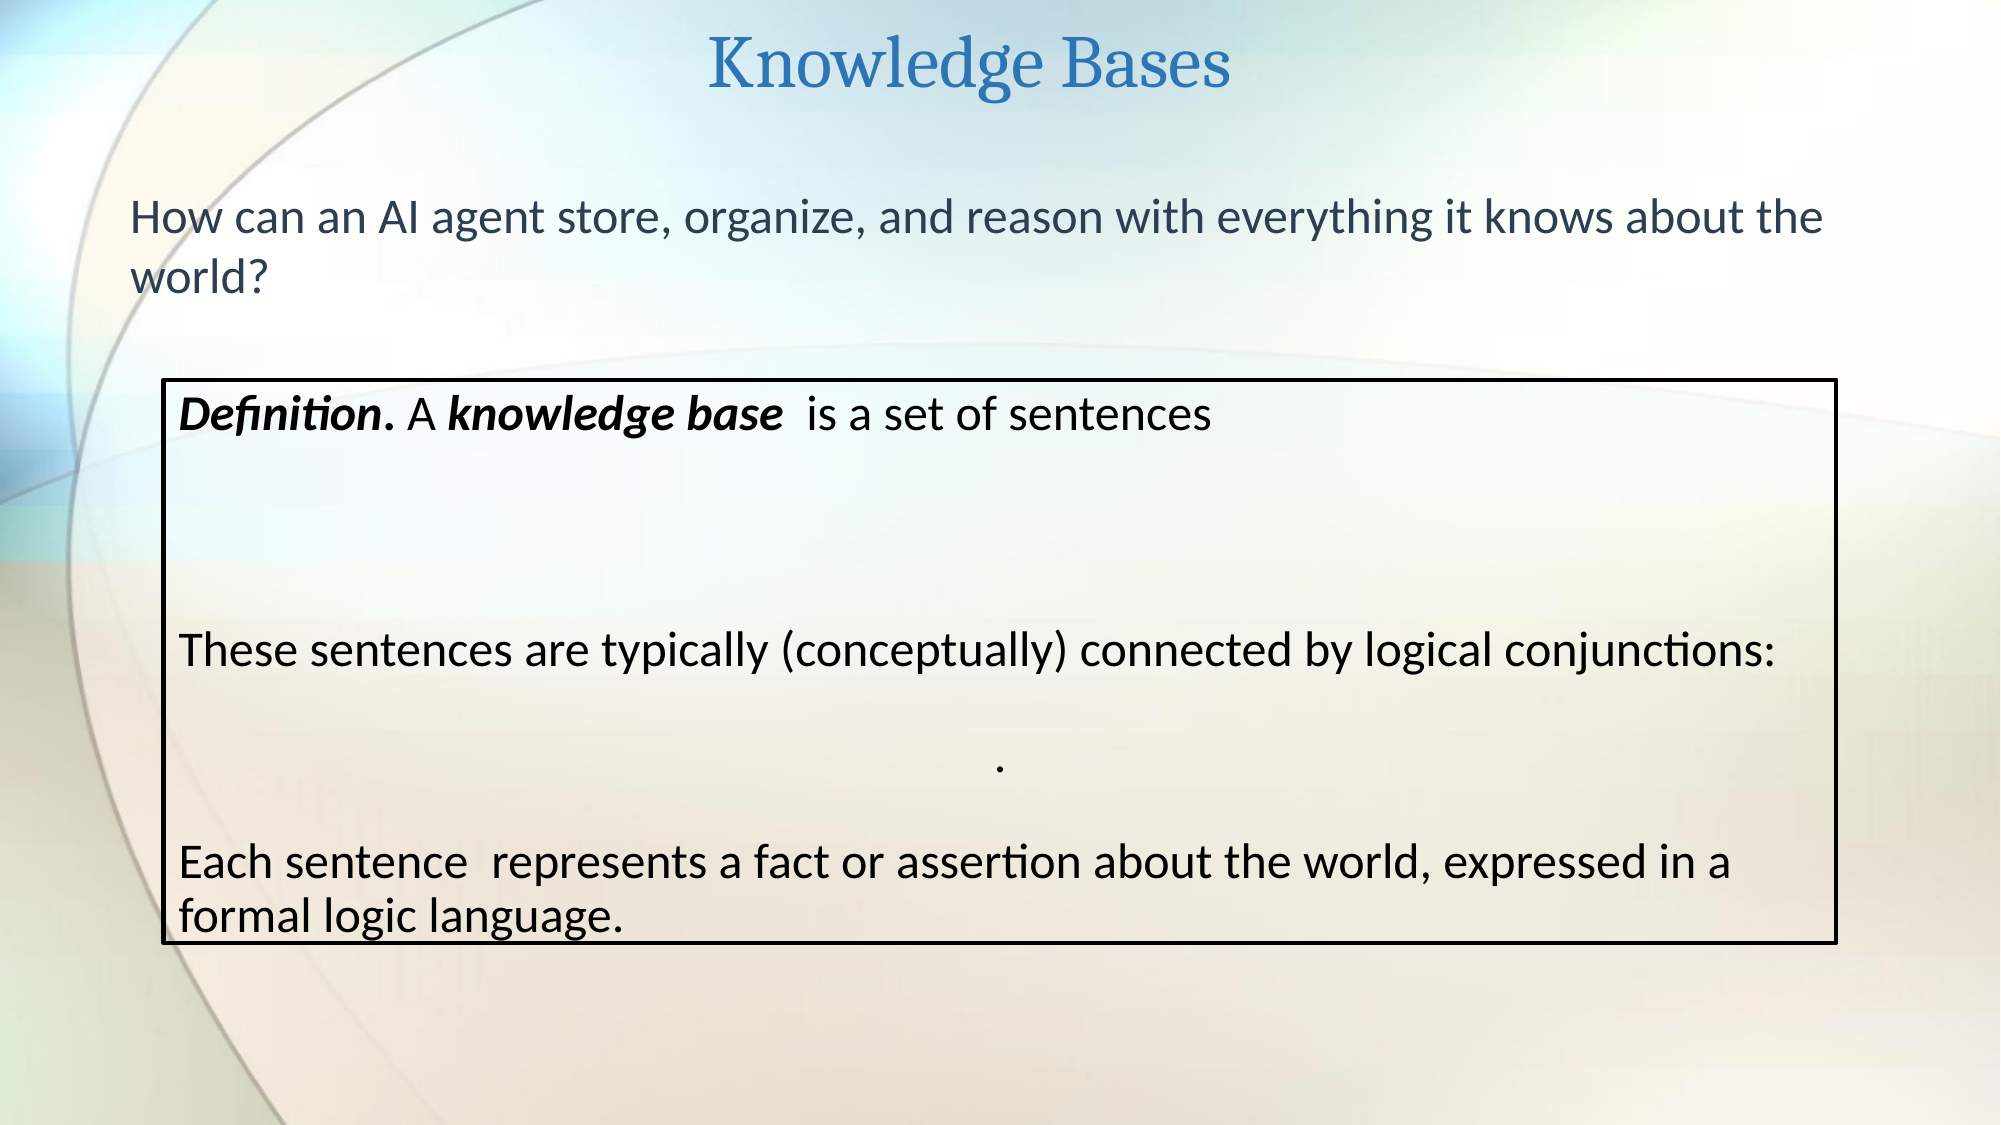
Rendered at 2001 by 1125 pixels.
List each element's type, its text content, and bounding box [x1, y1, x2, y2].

picture [0, 0, 2001, 1125]
text_box Knowledge Bases [77, 11, 1863, 105]
text_box How can an AI agent store, organize, and reason with everything it knows about the world? [115, 176, 1912, 312]
